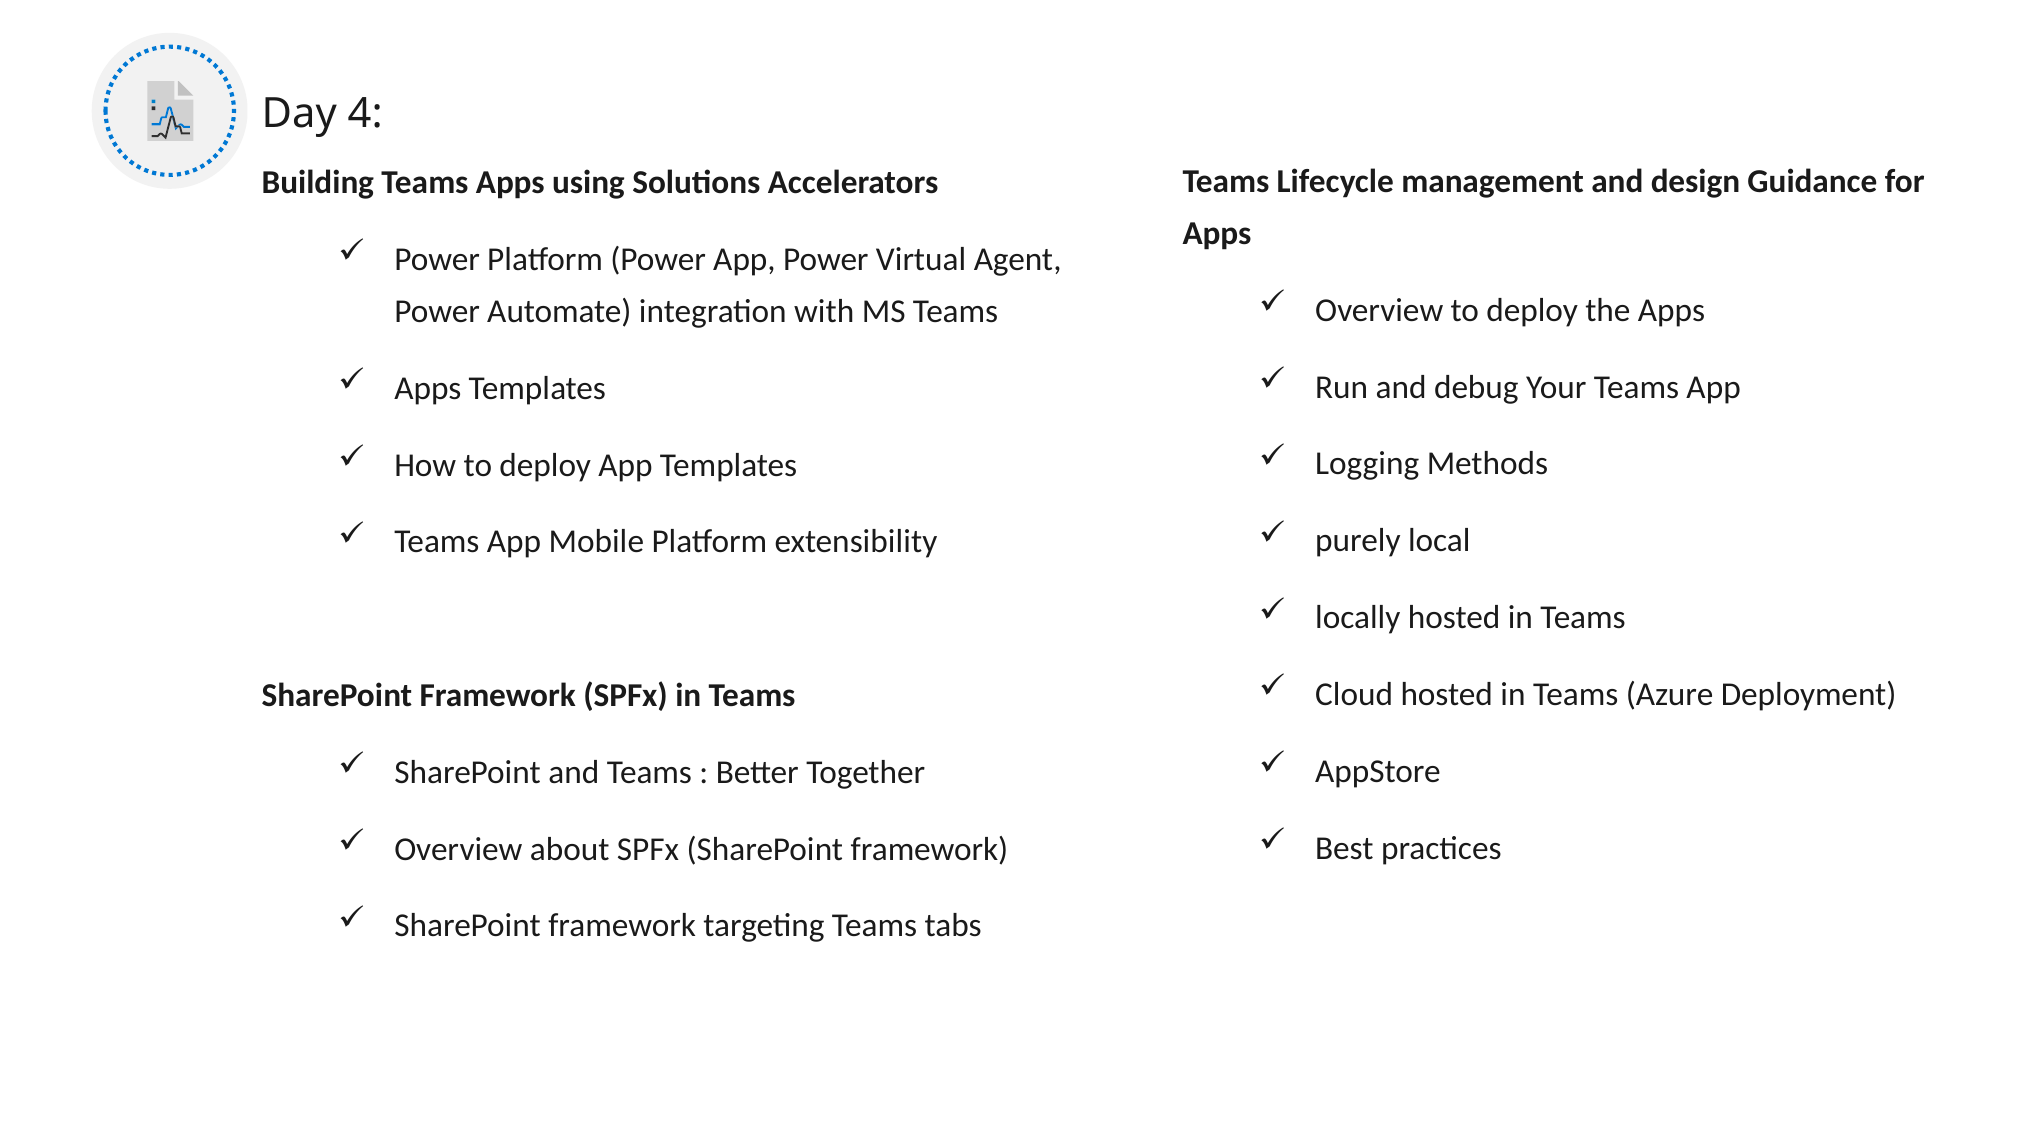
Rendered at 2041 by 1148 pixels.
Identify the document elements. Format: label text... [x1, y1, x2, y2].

picture [91, 32, 248, 189]
text_box Teams Lifecycle management and design Guidance for Apps Overview to deploy the Apps Run and debug Your Teams App Logging Methods purely local locally hosted in Teams Cloud hosted in Teams (Azure Deployment) AppStore Best practices [1182, 147, 1934, 866]
text_box Day 4: Building Teams Apps using Solutions Accelerators Power Platform (Power App, Power Virtual Agent, Power Automate) integration with MS Teams Apps Templates How to deploy App Templates Teams App Mobile Platform extensibility SharePoint Framework (SPFx) in Teams SharePoint and Teams : Better Together Overview about SPFx (SharePoint framework) SharePoint framework targeting Teams tabs [261, 85, 1100, 944]
